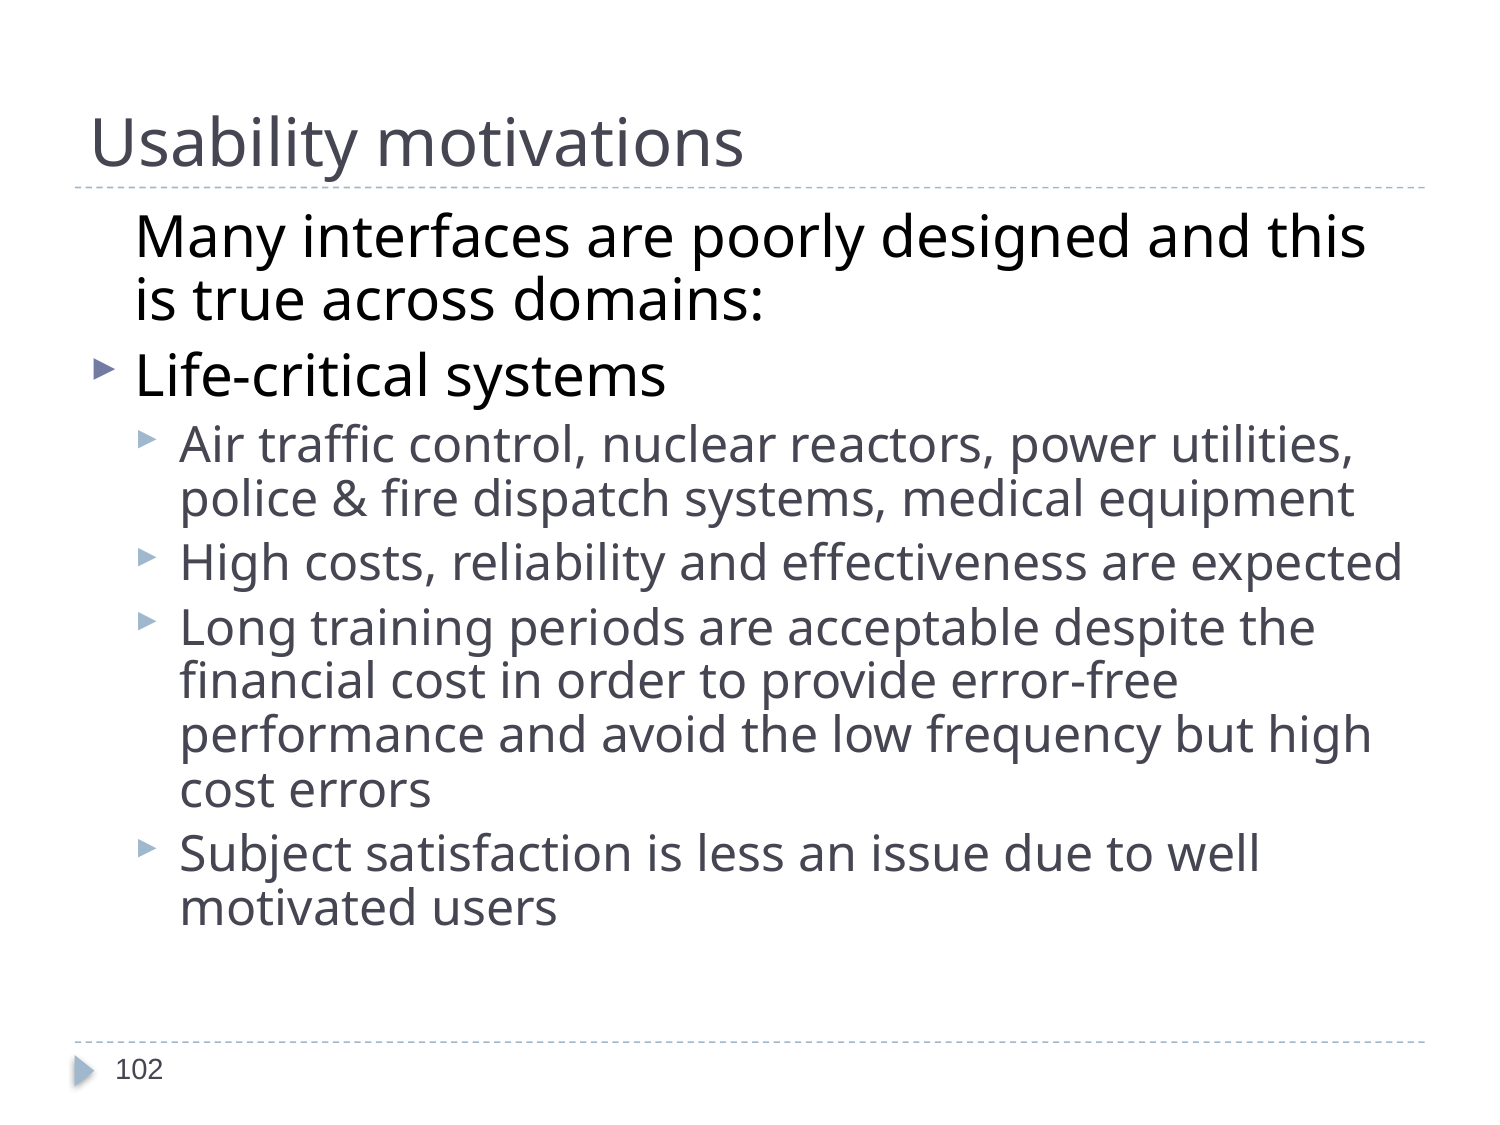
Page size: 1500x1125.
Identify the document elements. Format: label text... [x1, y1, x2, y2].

list Many interfaces are poorly designed and this is true across domains: Life-critical systems Air traffic control, nuclear reactors, power utilities, police & fire dispatch systems, medical equipment High costs, reliability and effectiveness are expected Long training periods are acceptable despite the financial cost in order to provide error-free performance and avoid the low frequency but high cost errors Subject satisfaction is less an issue due to well motivated users [75, 200, 1425, 1006]
title Usability motivations [75, 24, 1425, 188]
slide_number 102 [100, 1042, 426, 1103]
